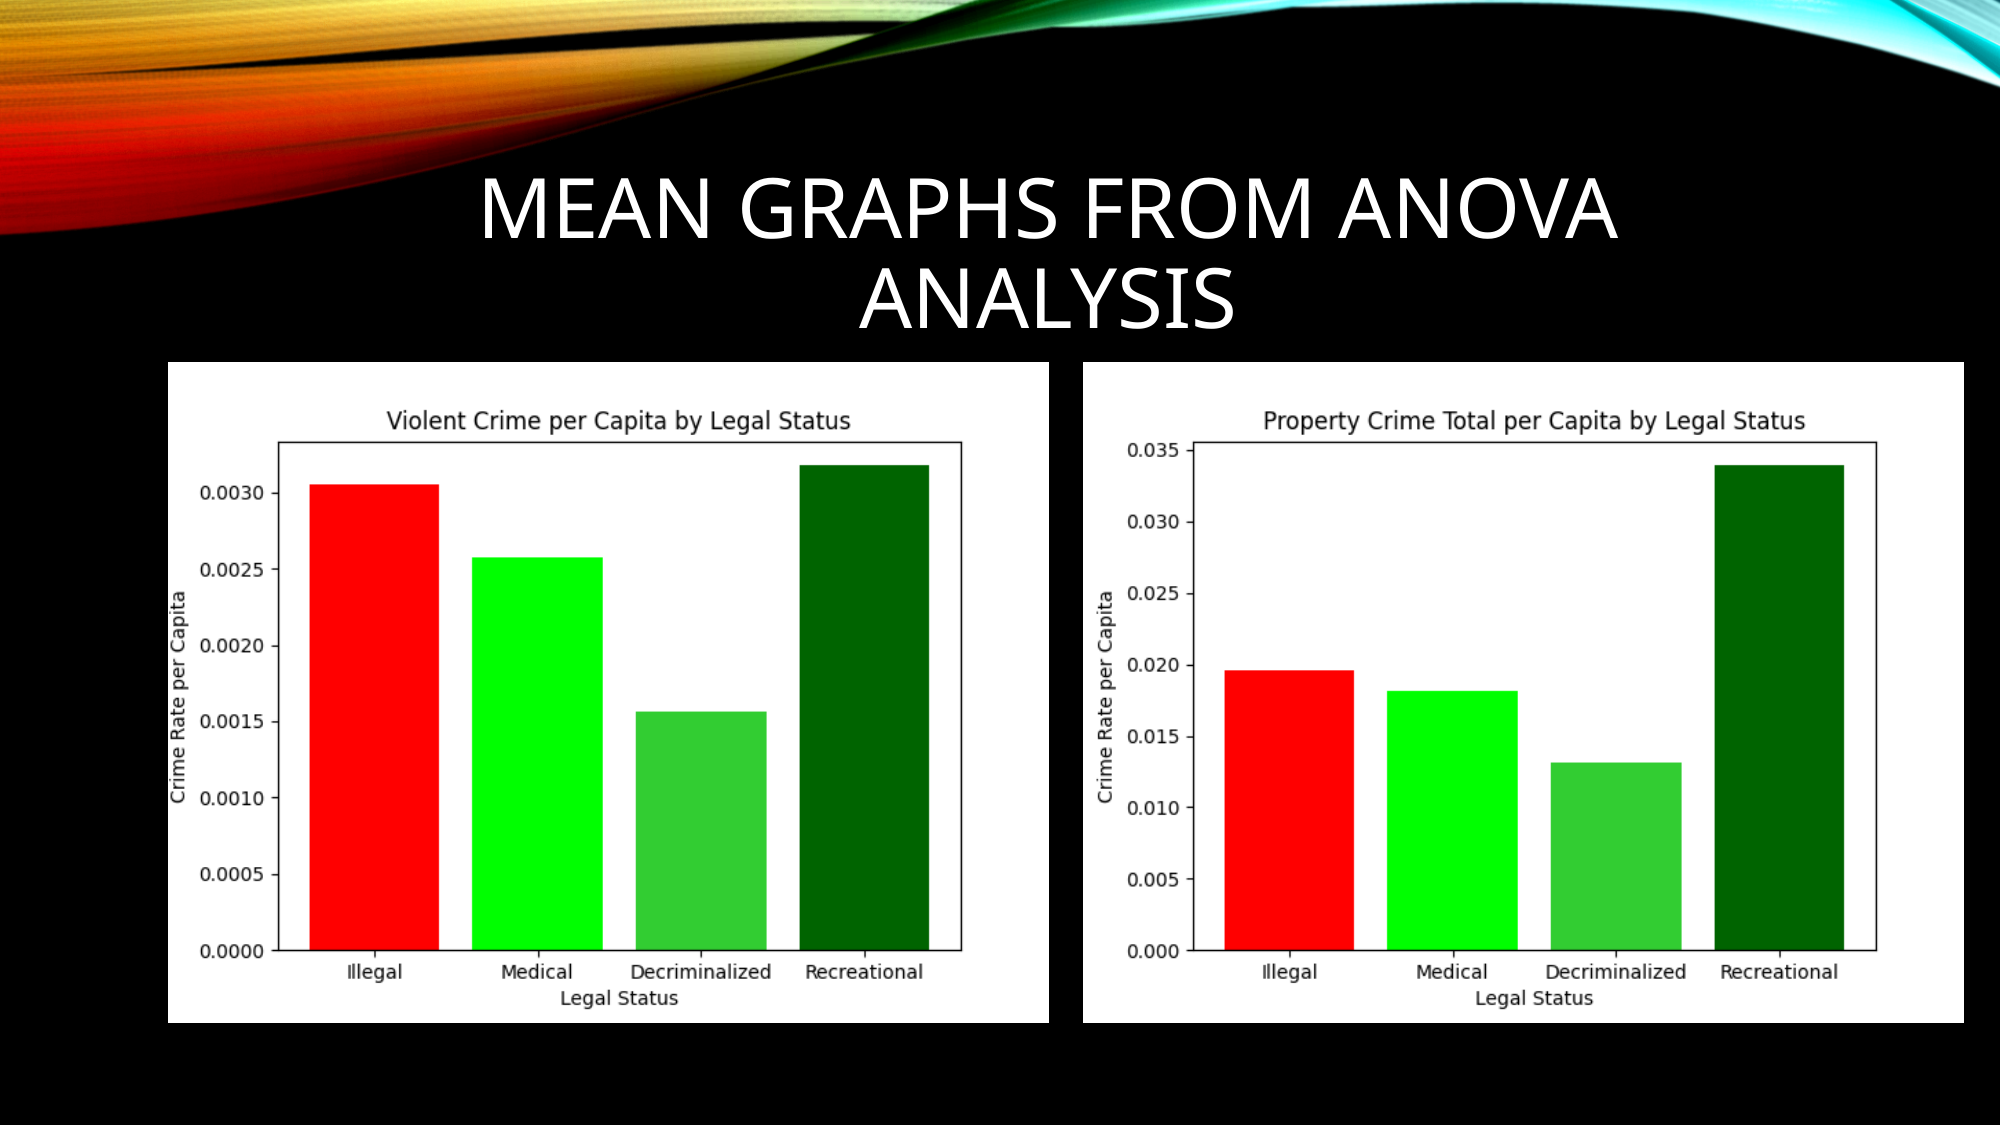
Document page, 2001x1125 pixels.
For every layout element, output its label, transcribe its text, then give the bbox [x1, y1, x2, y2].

picture [0, 0, 2000, 237]
title Mean graphs from ANOVA analysis [287, 150, 1810, 363]
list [168, 361, 1049, 1023]
picture [1083, 361, 1964, 1023]
